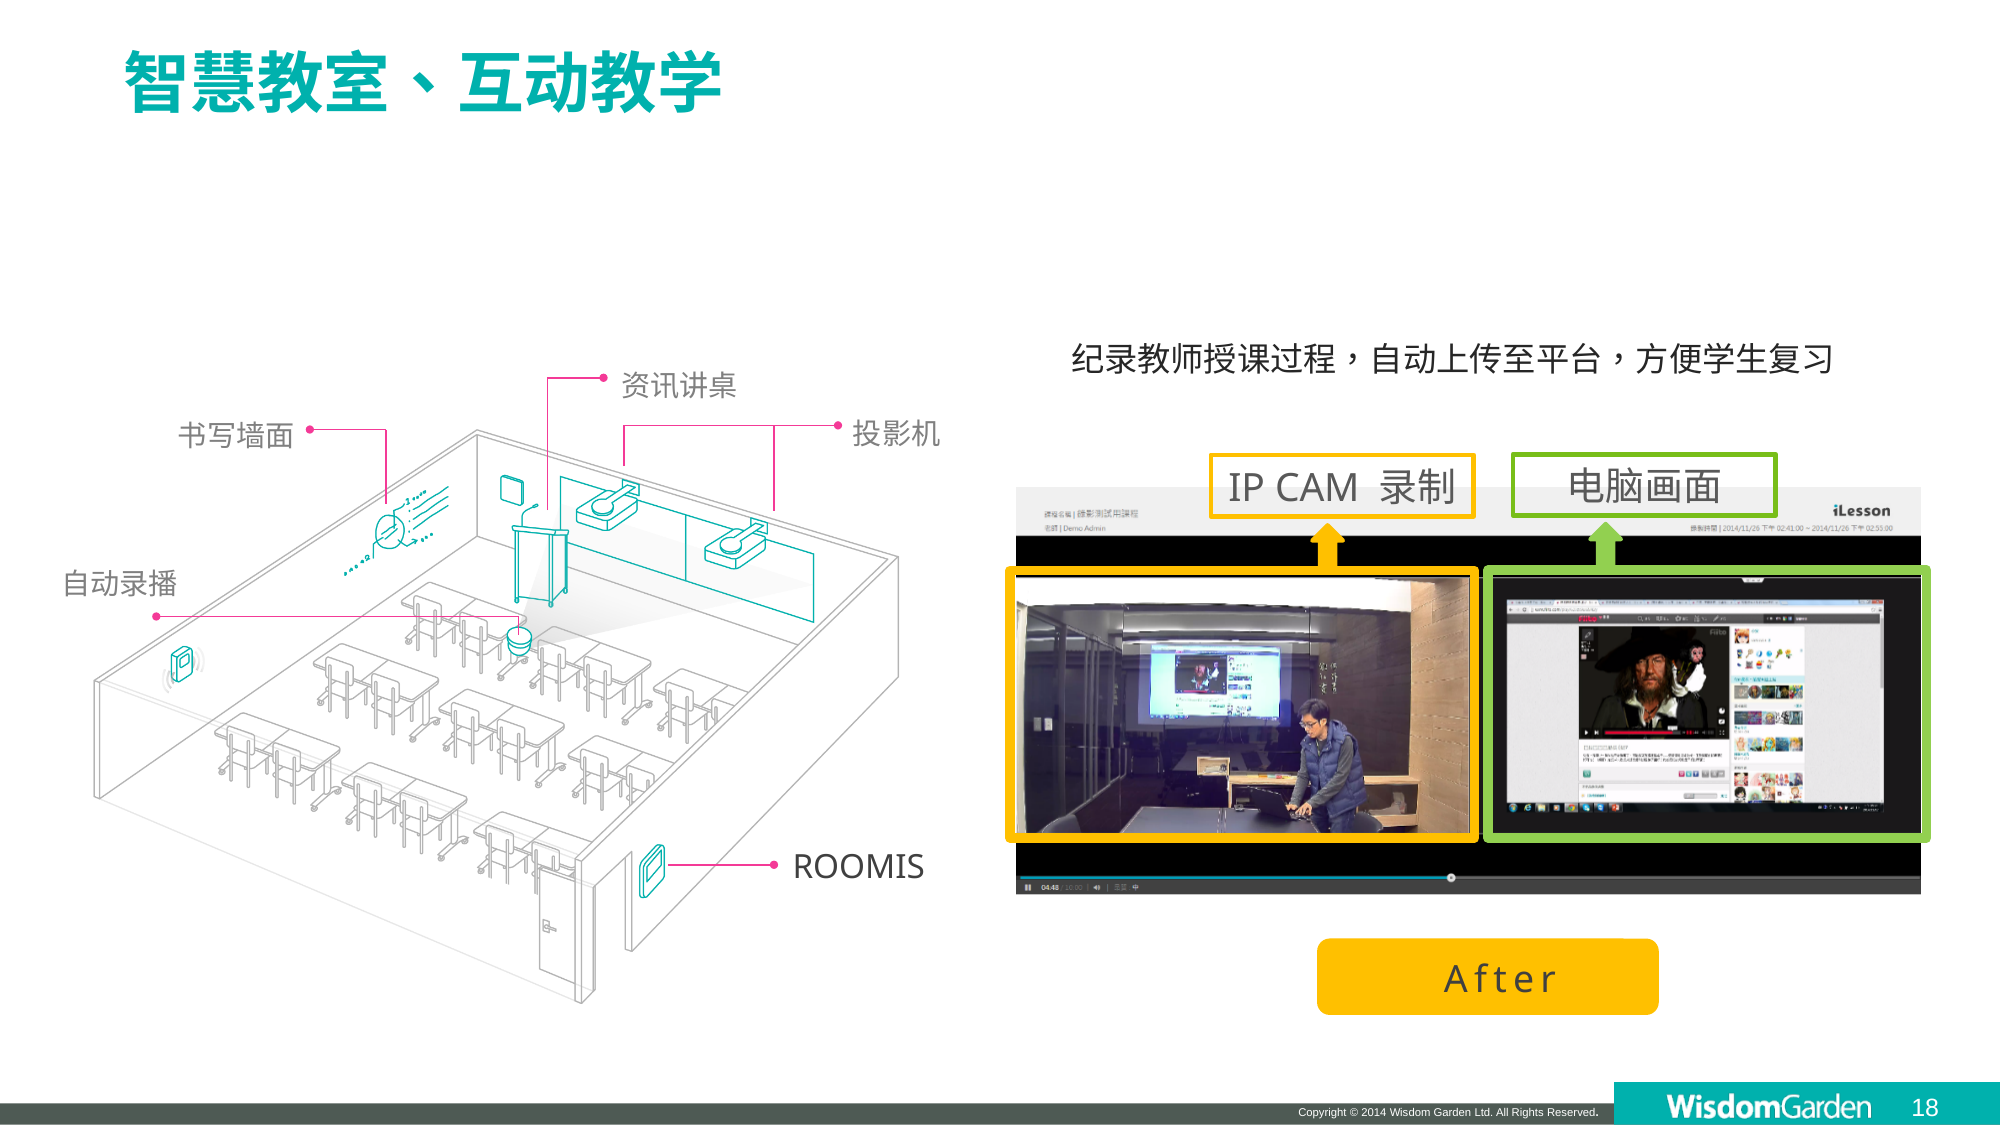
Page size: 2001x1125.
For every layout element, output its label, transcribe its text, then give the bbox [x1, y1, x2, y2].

text_box 纪录教师授课过程，自动上传至平台，方便学生复习 [1066, 313, 1871, 382]
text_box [1316, 938, 1660, 1016]
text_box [45, 359, 1026, 1007]
title 智慧教室、互动教学 [108, 20, 1834, 141]
slide_number 18 [1881, 1076, 1969, 1125]
picture [1661, 1086, 1876, 1124]
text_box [1009, 453, 1927, 895]
